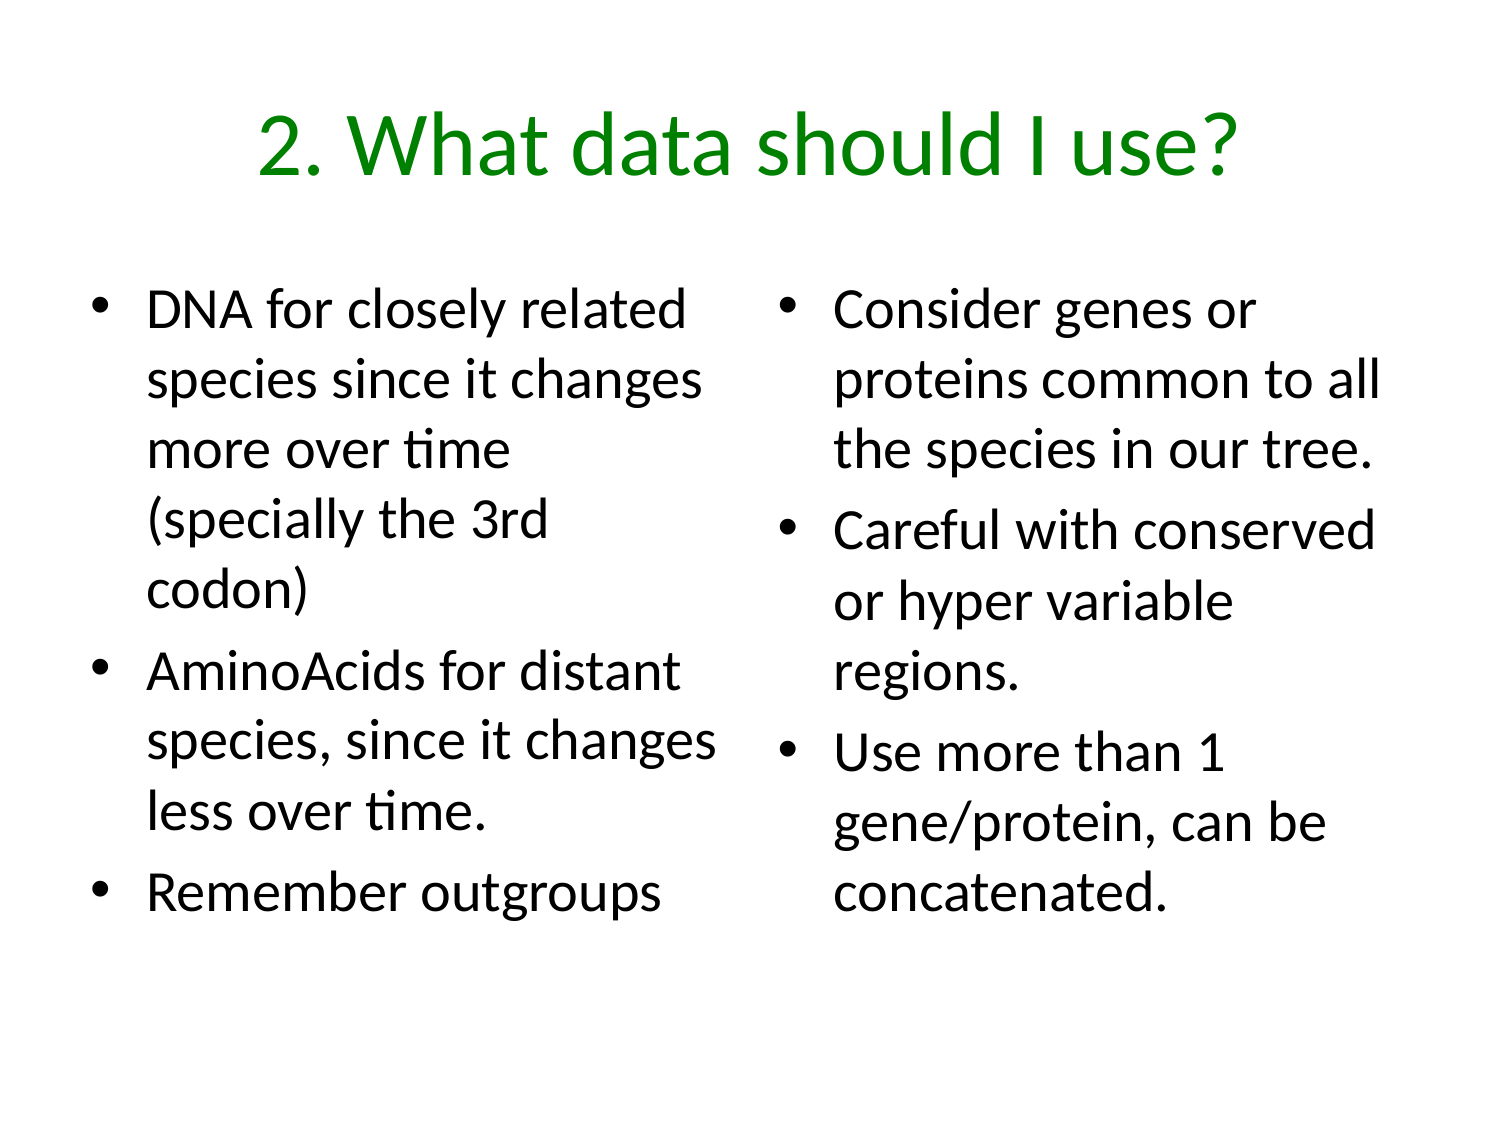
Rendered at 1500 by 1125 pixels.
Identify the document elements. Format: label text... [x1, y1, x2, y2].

list DNA for closely related species since it changes more over time (specially the 3rd codon) AminoAcids for distant species, since it changes less over time. Remember outgroups [75, 262, 738, 1005]
list Consider genes or proteins common to all the species in our tree. Careful with conserved or hyper variable regions. Use more than 1 gene/protein, can be concatenated. [762, 262, 1425, 1005]
title 2. What data should I use? [75, 45, 1425, 233]
